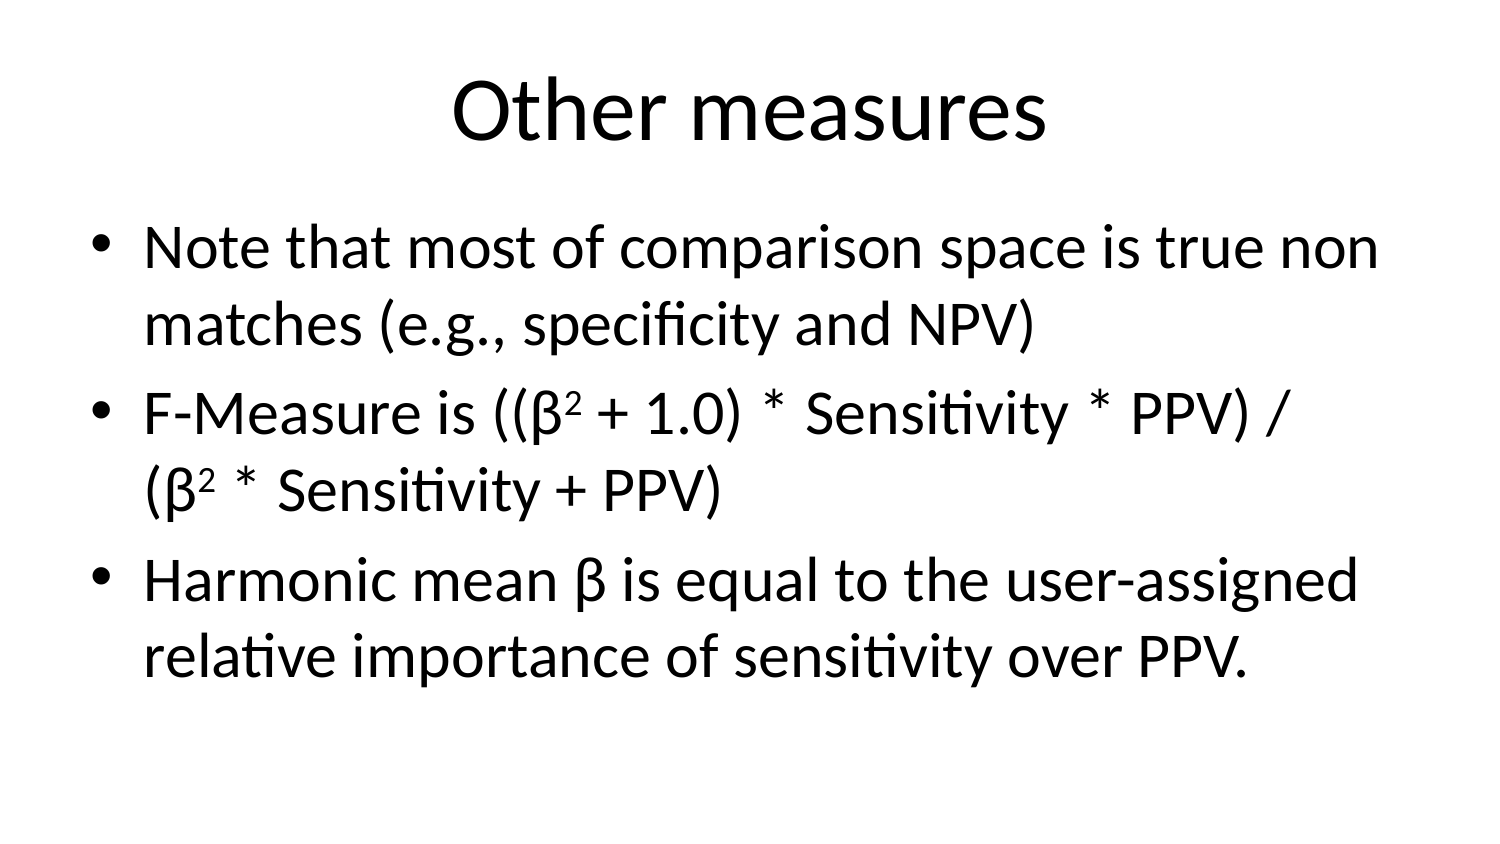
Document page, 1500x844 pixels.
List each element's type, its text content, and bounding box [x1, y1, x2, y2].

list Note that most of comparison space is true non matches (e.g., specificity and NPV) F-Measure is ((β2 + 1.0) * Sensitivity * PPV) / (β2 * Sensitivity + PPV) Harmonic mean β is equal to the user-assigned relative importance of sensitivity over PPV. [75, 196, 1425, 754]
title Other measures [75, 33, 1425, 175]
